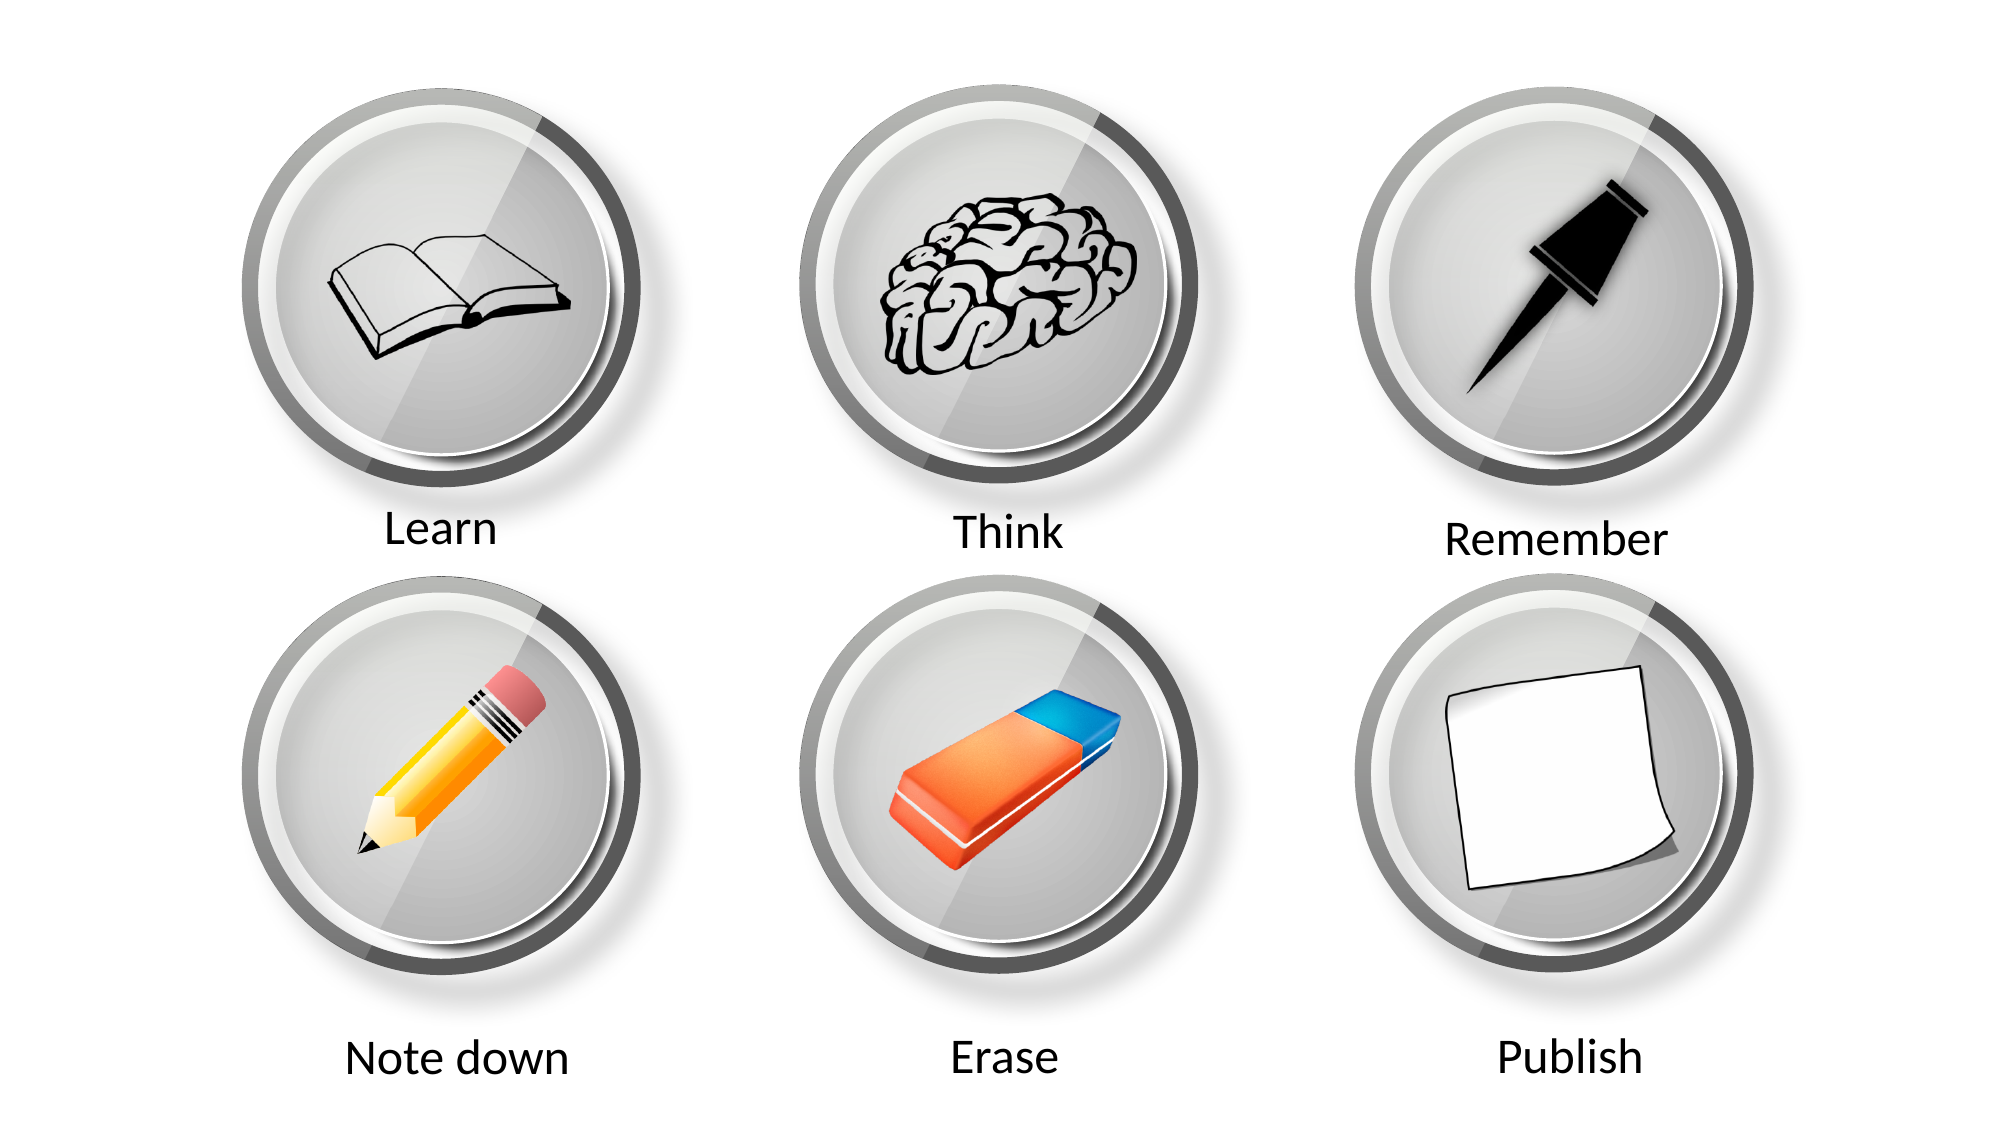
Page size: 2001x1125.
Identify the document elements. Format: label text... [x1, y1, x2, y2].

text_box Learn [369, 496, 513, 562]
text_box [241, 575, 641, 976]
text_box Note down [329, 1017, 585, 1092]
picture [1444, 665, 1679, 892]
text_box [799, 84, 1199, 484]
picture [882, 656, 1128, 903]
text_box Publish [1482, 1015, 1659, 1091]
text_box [799, 574, 1199, 974]
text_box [1354, 86, 1754, 486]
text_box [241, 88, 641, 488]
picture [1445, 157, 1669, 415]
text_box Remember [1429, 497, 1685, 571]
text_box Think [938, 493, 1079, 566]
picture [879, 193, 1138, 375]
text_box Erase [935, 1016, 1075, 1092]
picture [327, 234, 571, 360]
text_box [1354, 573, 1754, 973]
picture [357, 665, 546, 854]
